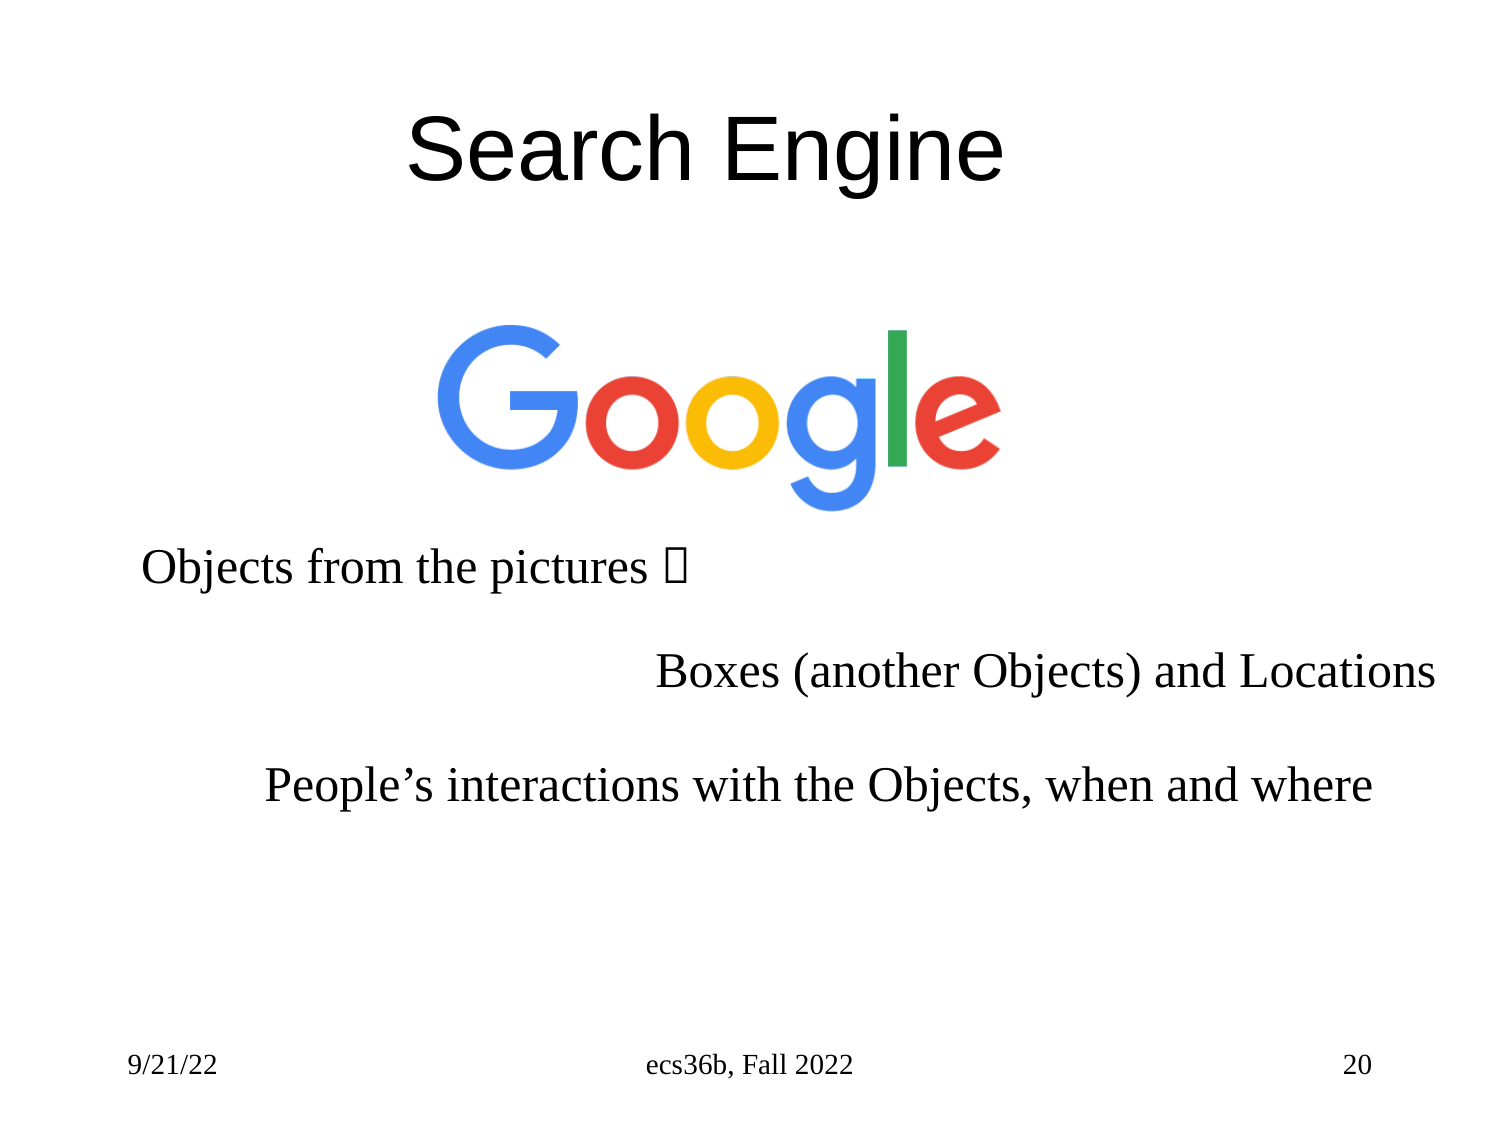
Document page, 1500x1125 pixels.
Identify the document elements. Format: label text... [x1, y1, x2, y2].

footer ecs36b, Fall 2022 [512, 1024, 988, 1101]
slide_number 20 [1074, 1024, 1388, 1101]
title Search Engine [187, 49, 1226, 238]
text_box Boxes (another Objects) and Locations [640, 630, 1452, 706]
text_box Objects from the pictures  [126, 526, 707, 602]
picture [437, 324, 1005, 517]
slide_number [112, 1024, 426, 1101]
text_box People’s interactions with the Objects, when and where [249, 744, 1390, 820]
